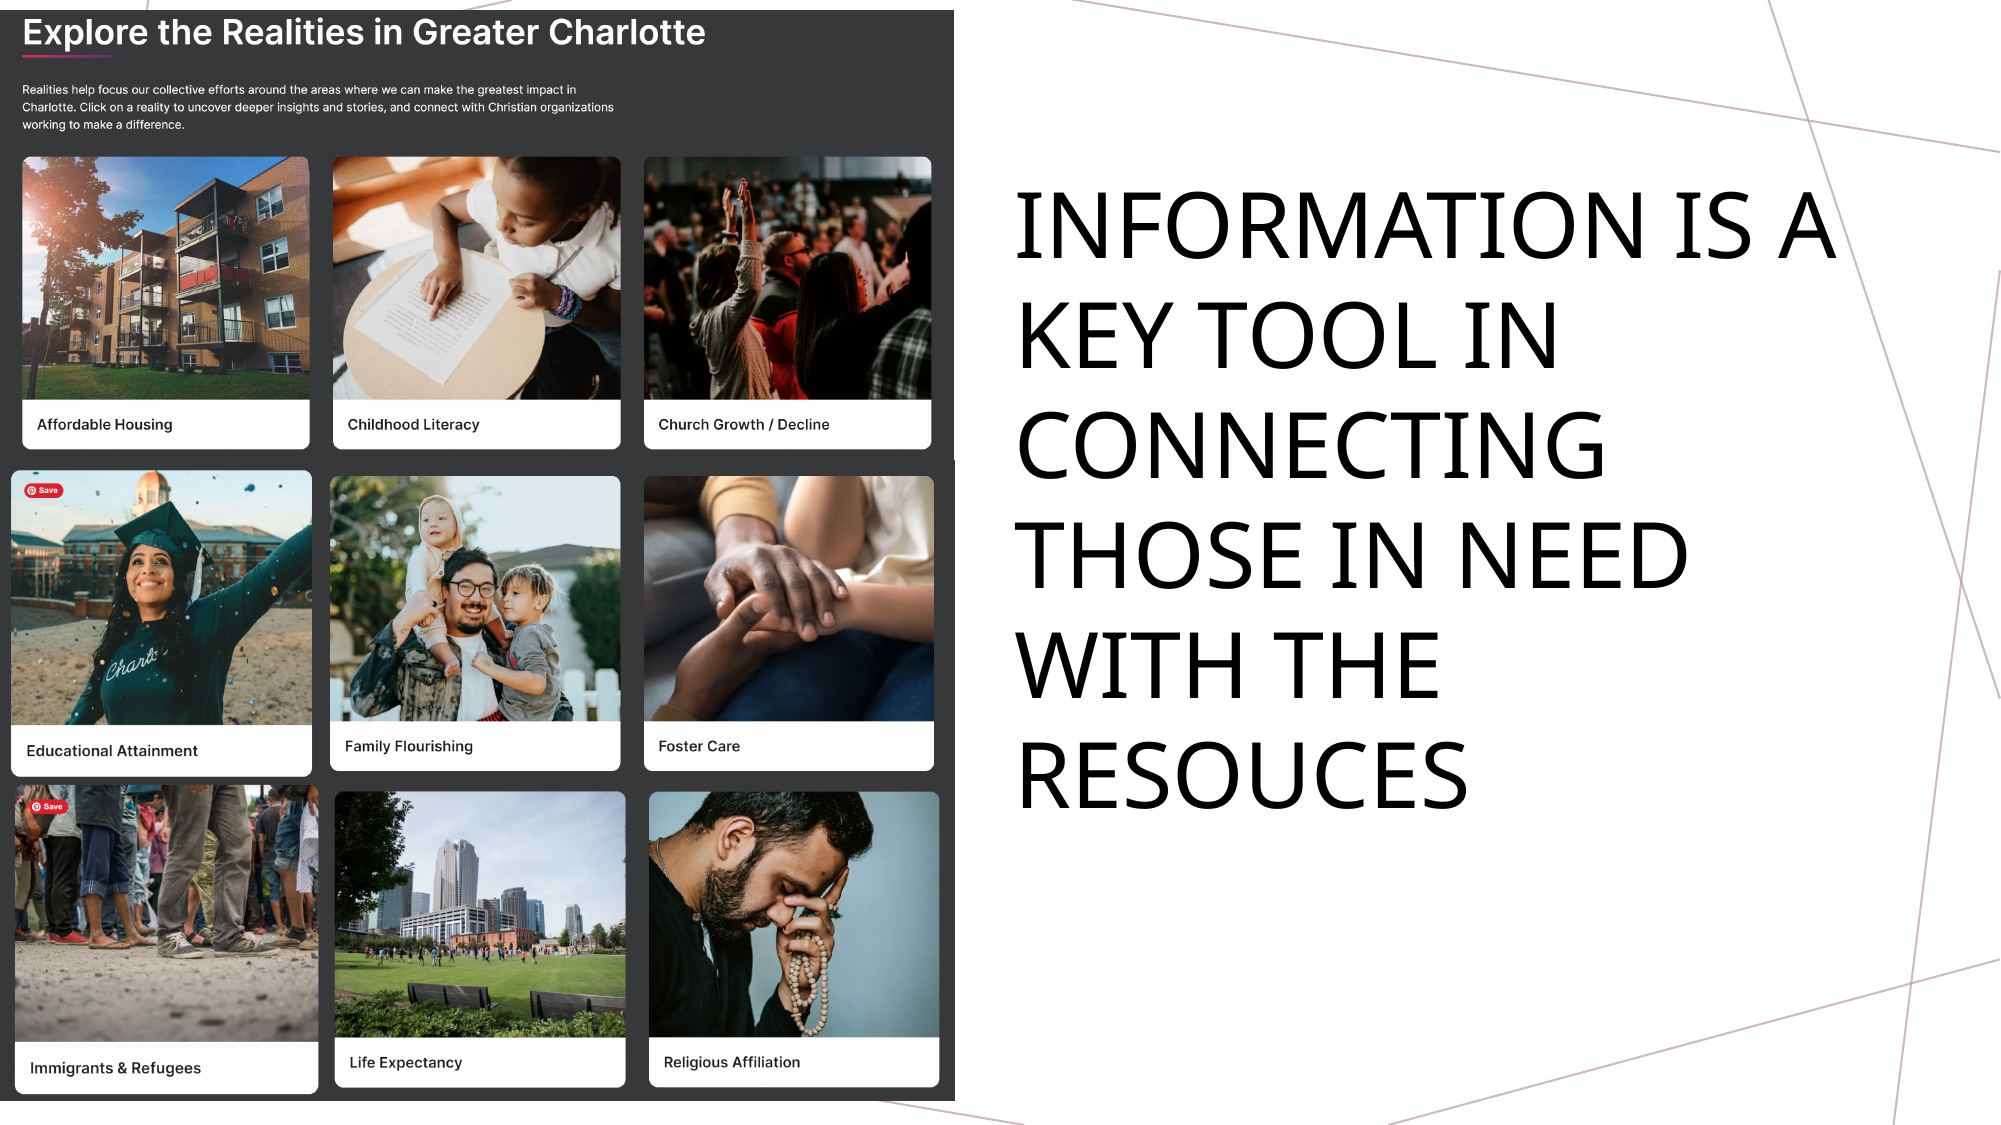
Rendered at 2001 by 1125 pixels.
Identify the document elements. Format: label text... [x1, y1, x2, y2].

picture [0, 10, 955, 1101]
text_box INFORMATION IS A KEY TOOL IN CONNECTING THOSE IN NEED WITH THE RESOUCES [999, 159, 1869, 895]
